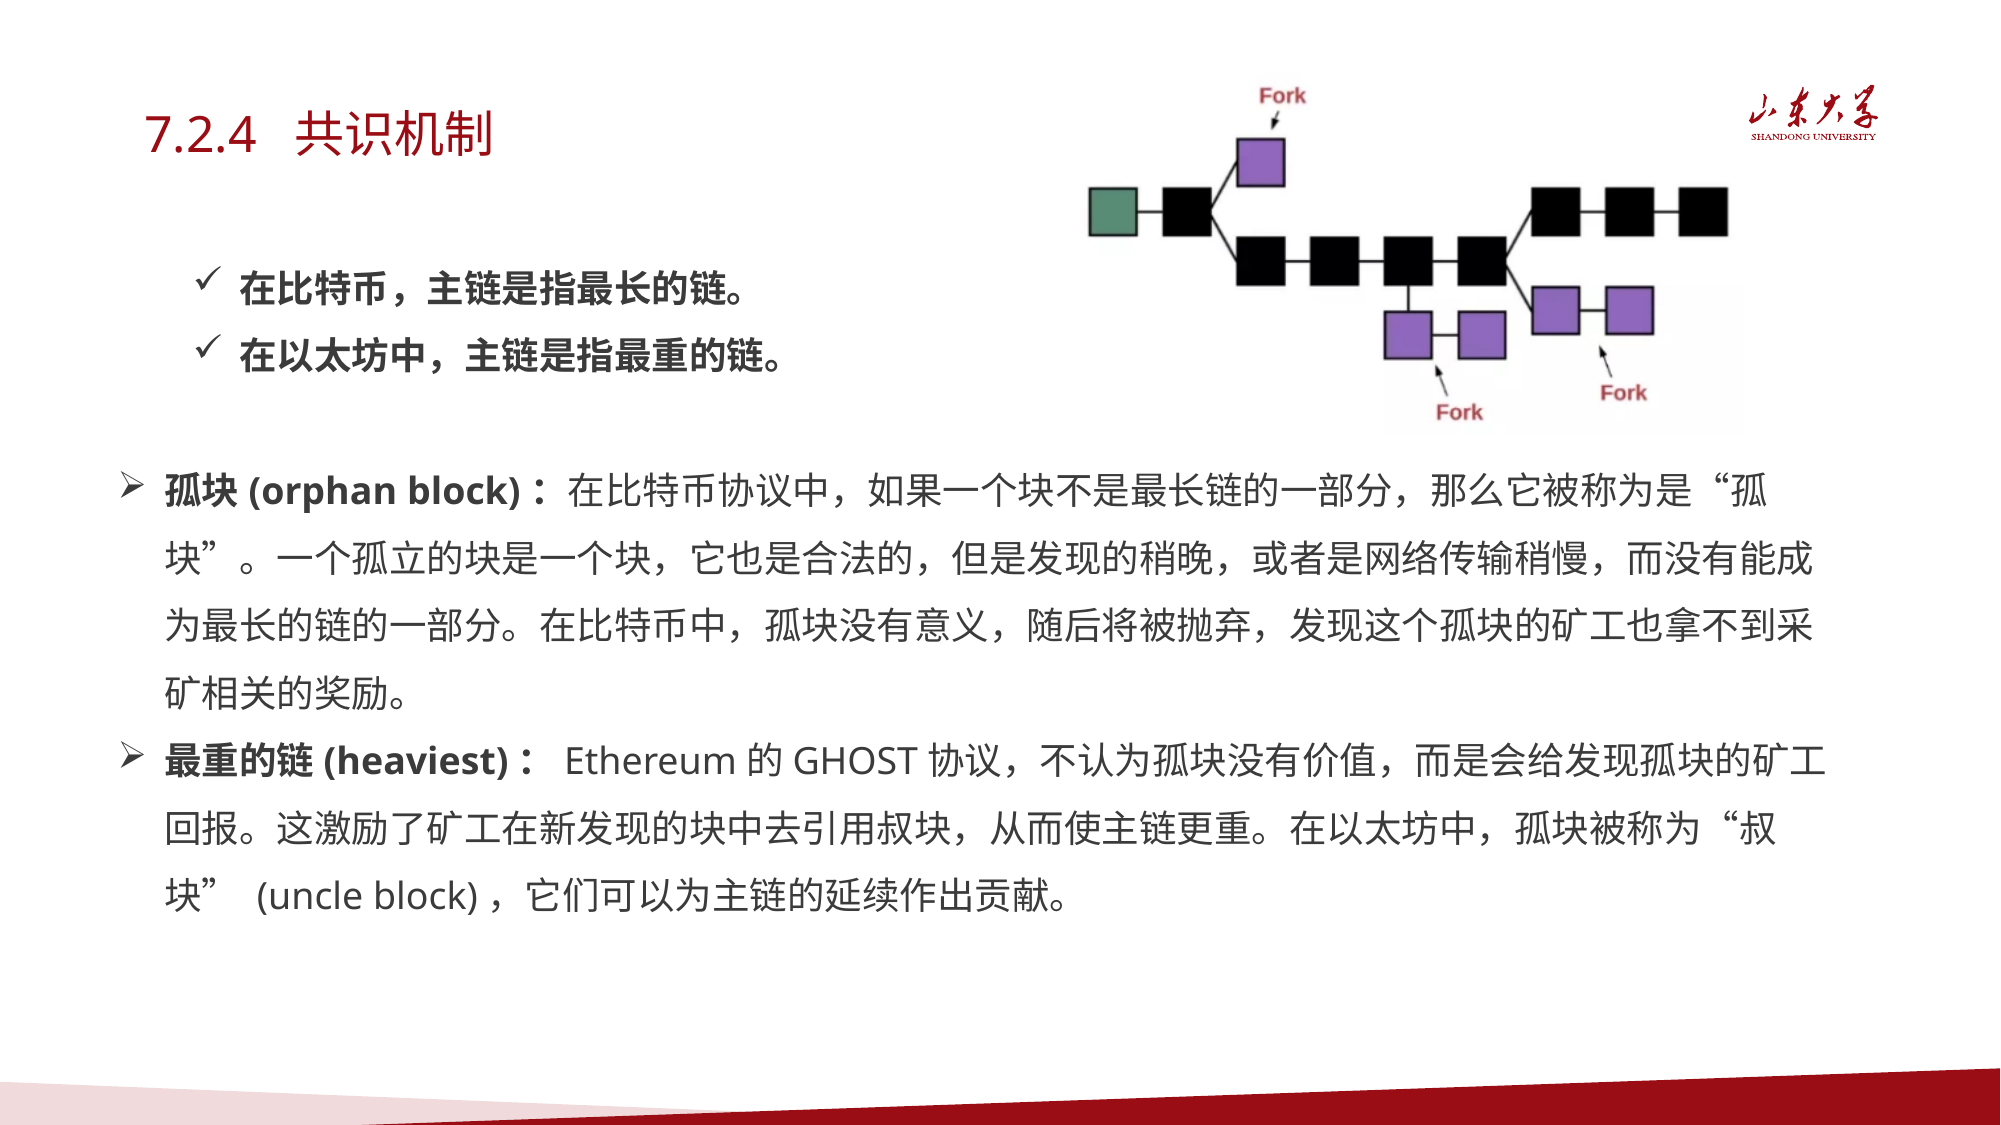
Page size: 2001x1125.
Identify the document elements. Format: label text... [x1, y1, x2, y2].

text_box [1072, 54, 1743, 456]
text_box 7.2.4 共识机制 [129, 95, 1032, 170]
text_box 在比特币，主链是指最长的链。 在以太坊中，主链是指最重的链。 孤块(orphan block)：在比特币协议中，如果一个块不是最长链的一部分，那么它被称为是“孤块”。一个孤立的块是一个块，它也是合法的，但是发现的稍晚，或者是网络传输稍慢，而没有能成为最长的链的一部分。在比特币中，孤块没有意义，随后将被抛弃，发现这个孤块的矿工也拿不到采矿相关的奖励。 最重的链(heaviest)：Ethereum的GHOST协议，不认为孤块没有价值，而是会给发现孤块的矿工回报。这激励了矿工在新发现的块中去引用叔块，从而使主链更重。在以太坊中，孤块被称为“叔块” (uncle block)，它们可以为主链的延续作出贡献。 [102, 234, 1849, 925]
